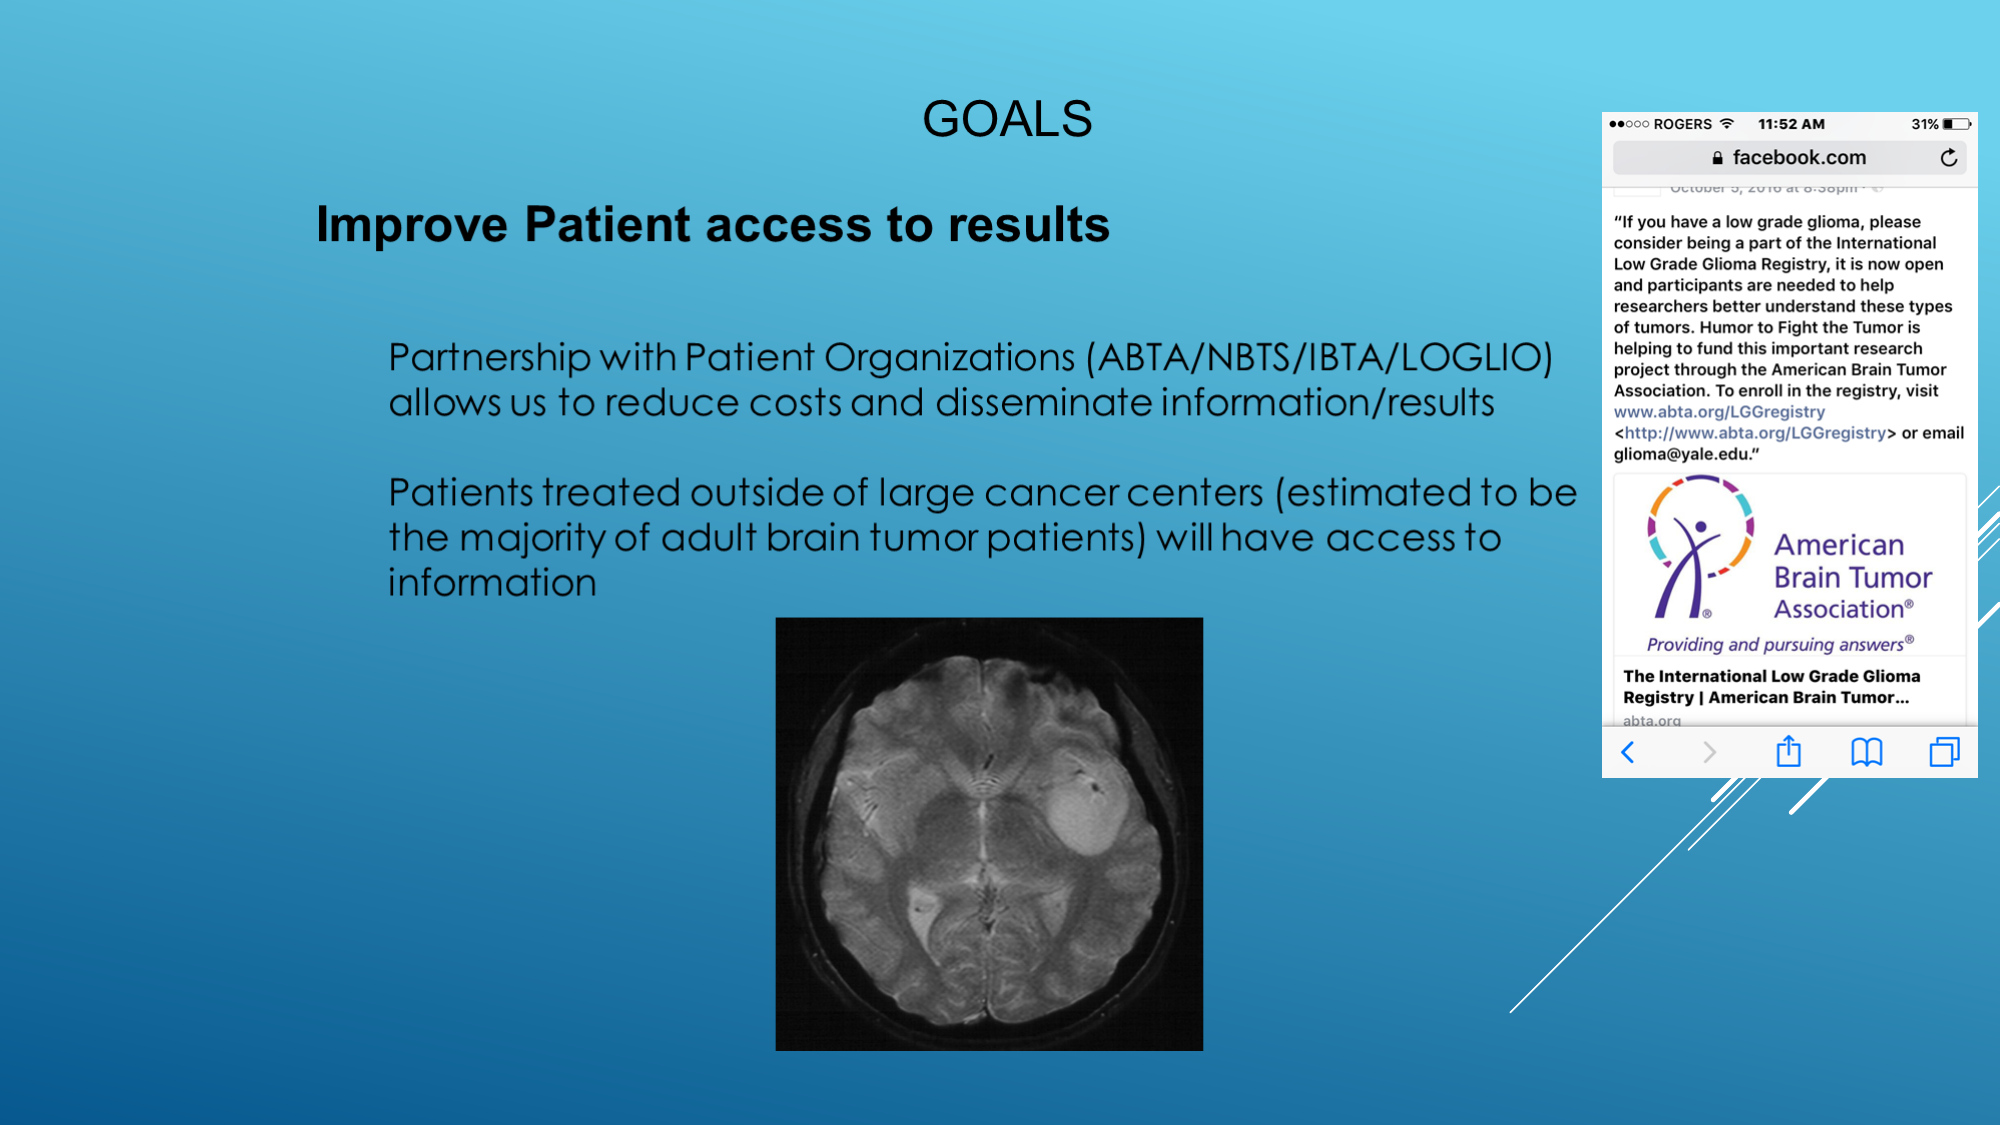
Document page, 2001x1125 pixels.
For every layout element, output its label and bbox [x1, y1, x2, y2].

picture [285, 73, 1978, 1052]
